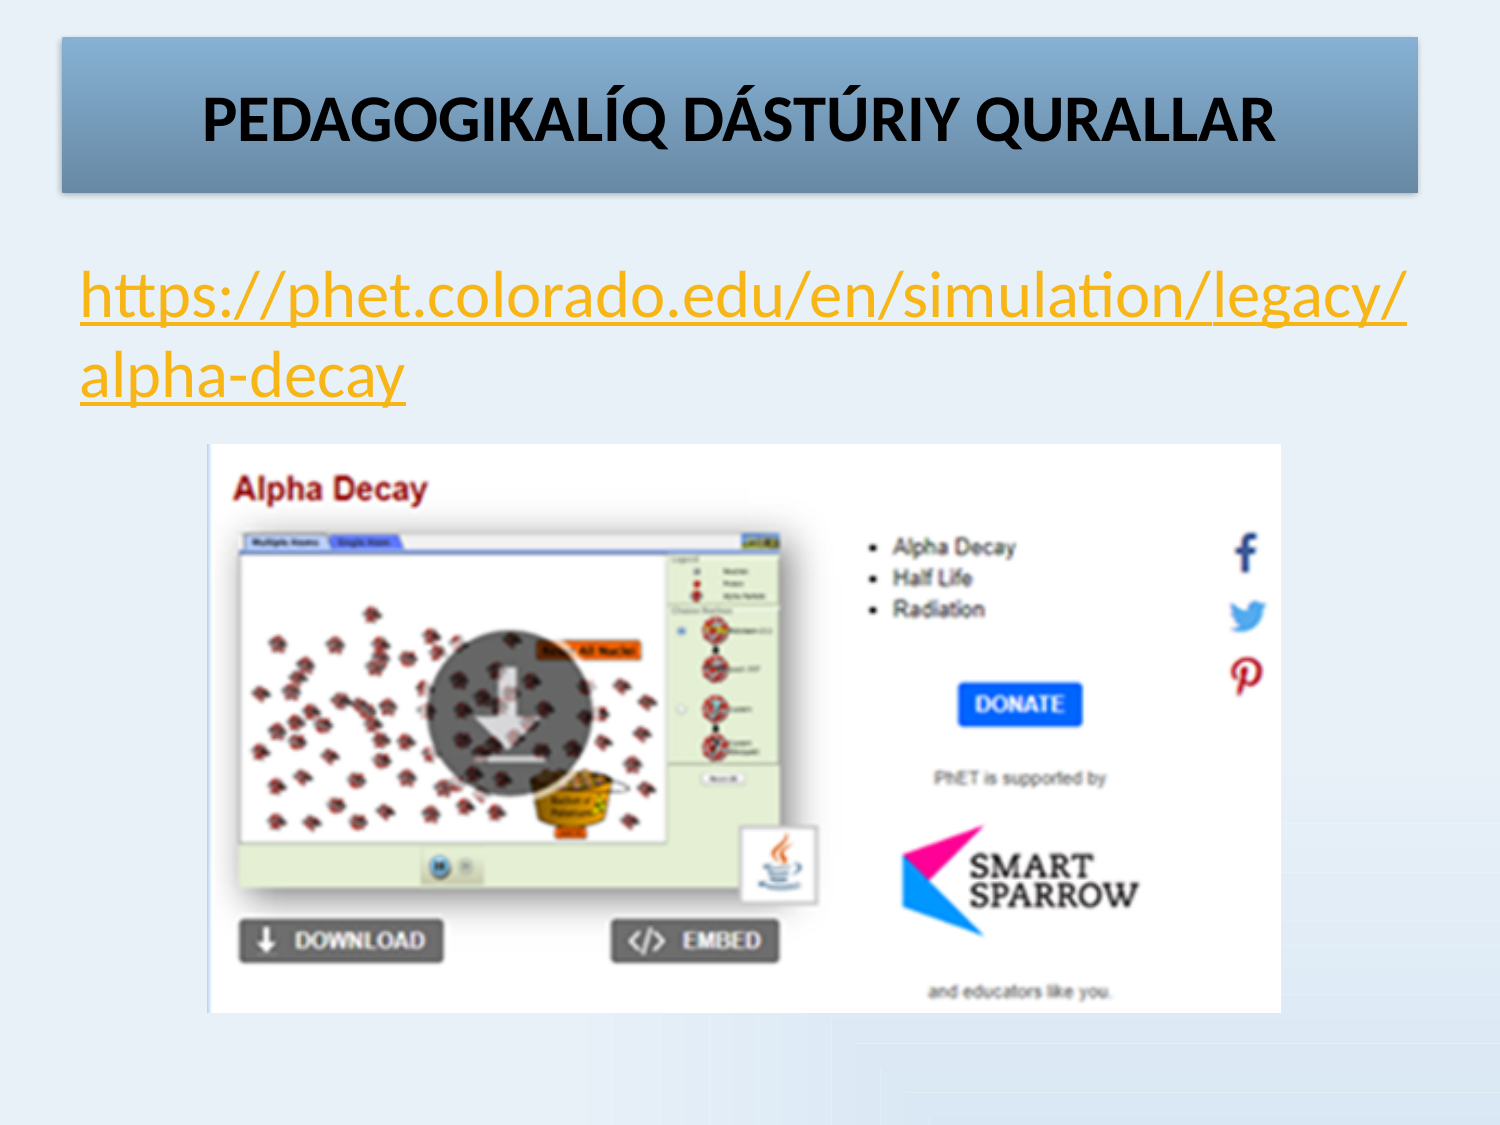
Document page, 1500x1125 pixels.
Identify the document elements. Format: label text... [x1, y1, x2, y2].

text_box https://phet.colorado.edu/en/simulation/legacy/alpha-decay [64, 243, 1424, 579]
title PEDAGOGIKALÍQ DÁSTÚRIY QURALLAR [62, 37, 1418, 193]
picture [206, 444, 1282, 1013]
